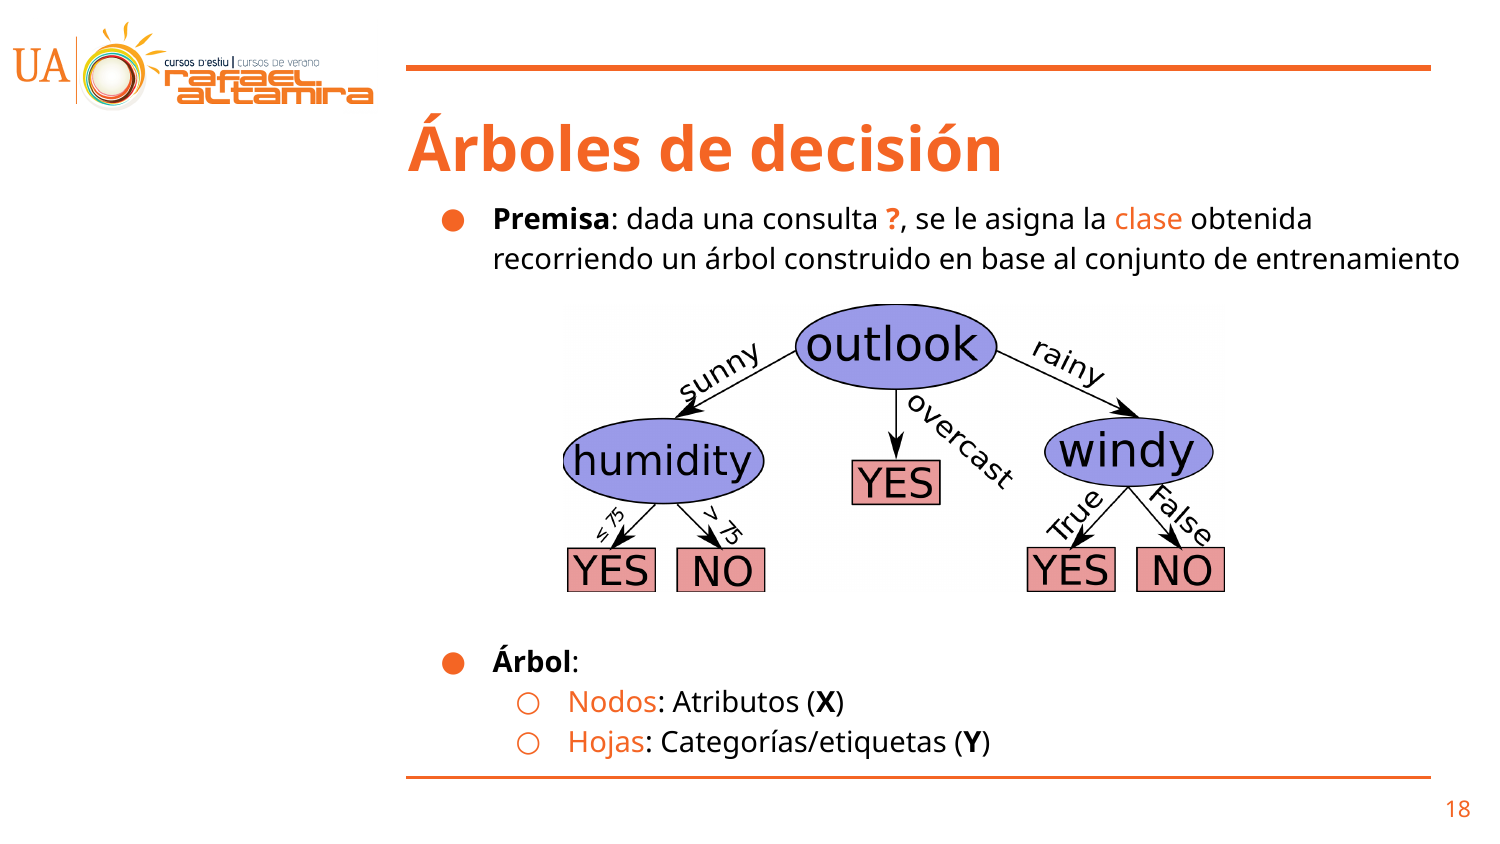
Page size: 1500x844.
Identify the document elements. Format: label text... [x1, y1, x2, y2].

picture [563, 304, 1225, 593]
picture [12, 18, 378, 114]
text_box Premisa: dada una consulta ?, se le asigna la clase obtenida recorriendo un árbol construido en base al conjunto de entrenamiento [402, 179, 1487, 291]
slide_number ‹#› [1396, 779, 1487, 844]
text_box Árbol: Nodos: Atributos (X) Hojas: Categorías/etiquetas (Y) [402, 622, 1487, 774]
title Árboles de decisión [393, 94, 1431, 199]
